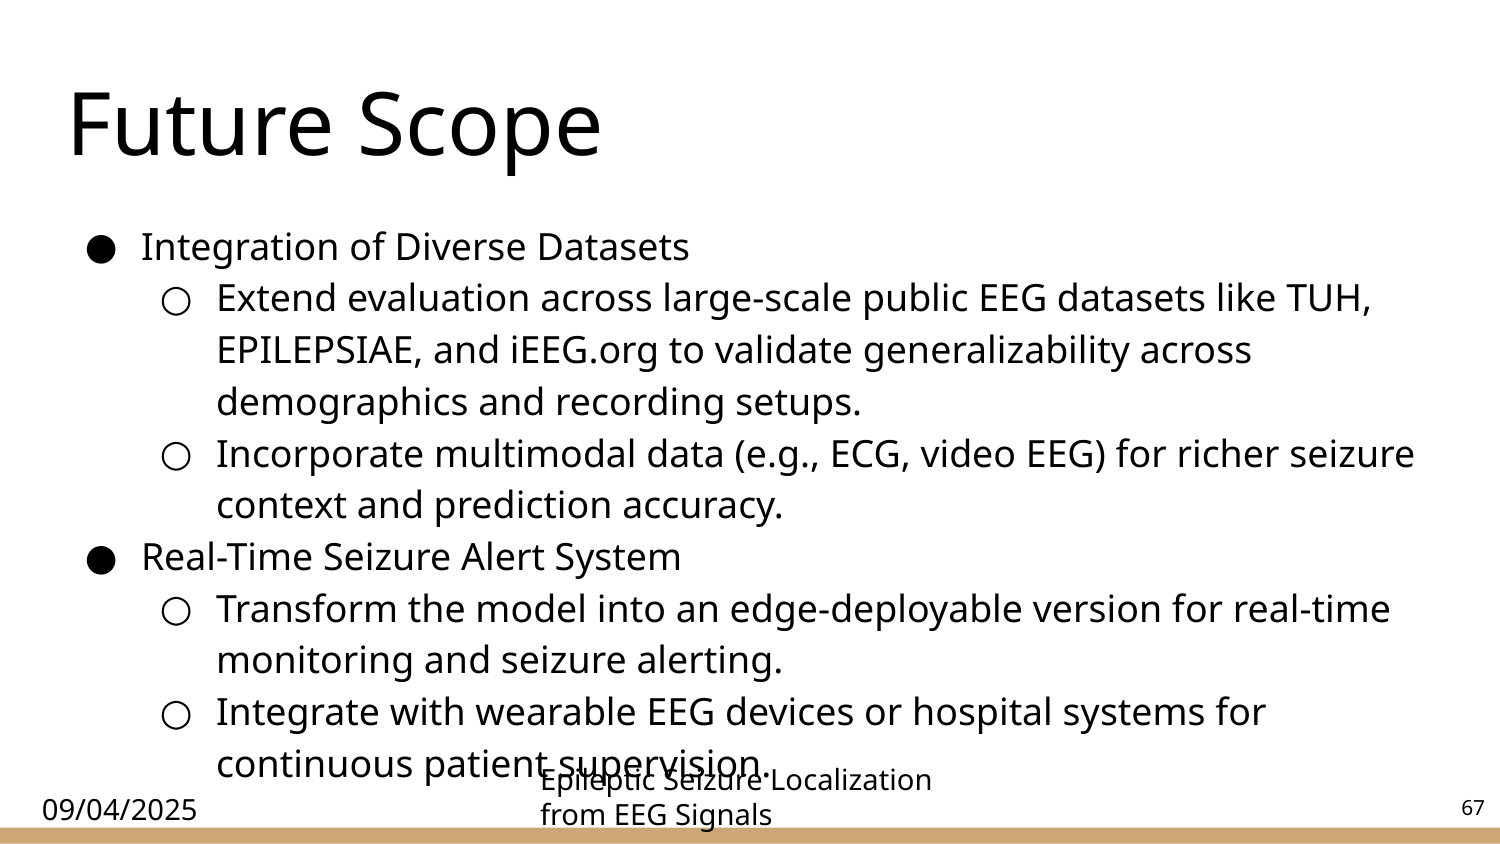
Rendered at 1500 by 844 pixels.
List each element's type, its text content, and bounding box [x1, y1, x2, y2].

title Future Scope [51, 51, 1449, 189]
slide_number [26, 786, 377, 832]
footer Epileptic Seizure Localization from EEG Signals [525, 773, 990, 819]
slide_number ‹#› [1410, 776, 1500, 842]
list Integration of Diverse Datasets Extend evaluation across large-scale public EEG datasets like TUH, EPILEPSIAE, and iEEG.org to validate generalizability across demographics and recording setups. Incorporate multimodal data (e.g., ECG, video EEG) for richer seizure context and prediction accuracy. Real-Time Seizure Alert System Transform the model into an edge-deployable version for real-time monitoring and seizure alerting. Integrate with wearable EEG devices or hospital systems for continuous patient supervision. [51, 200, 1449, 752]
